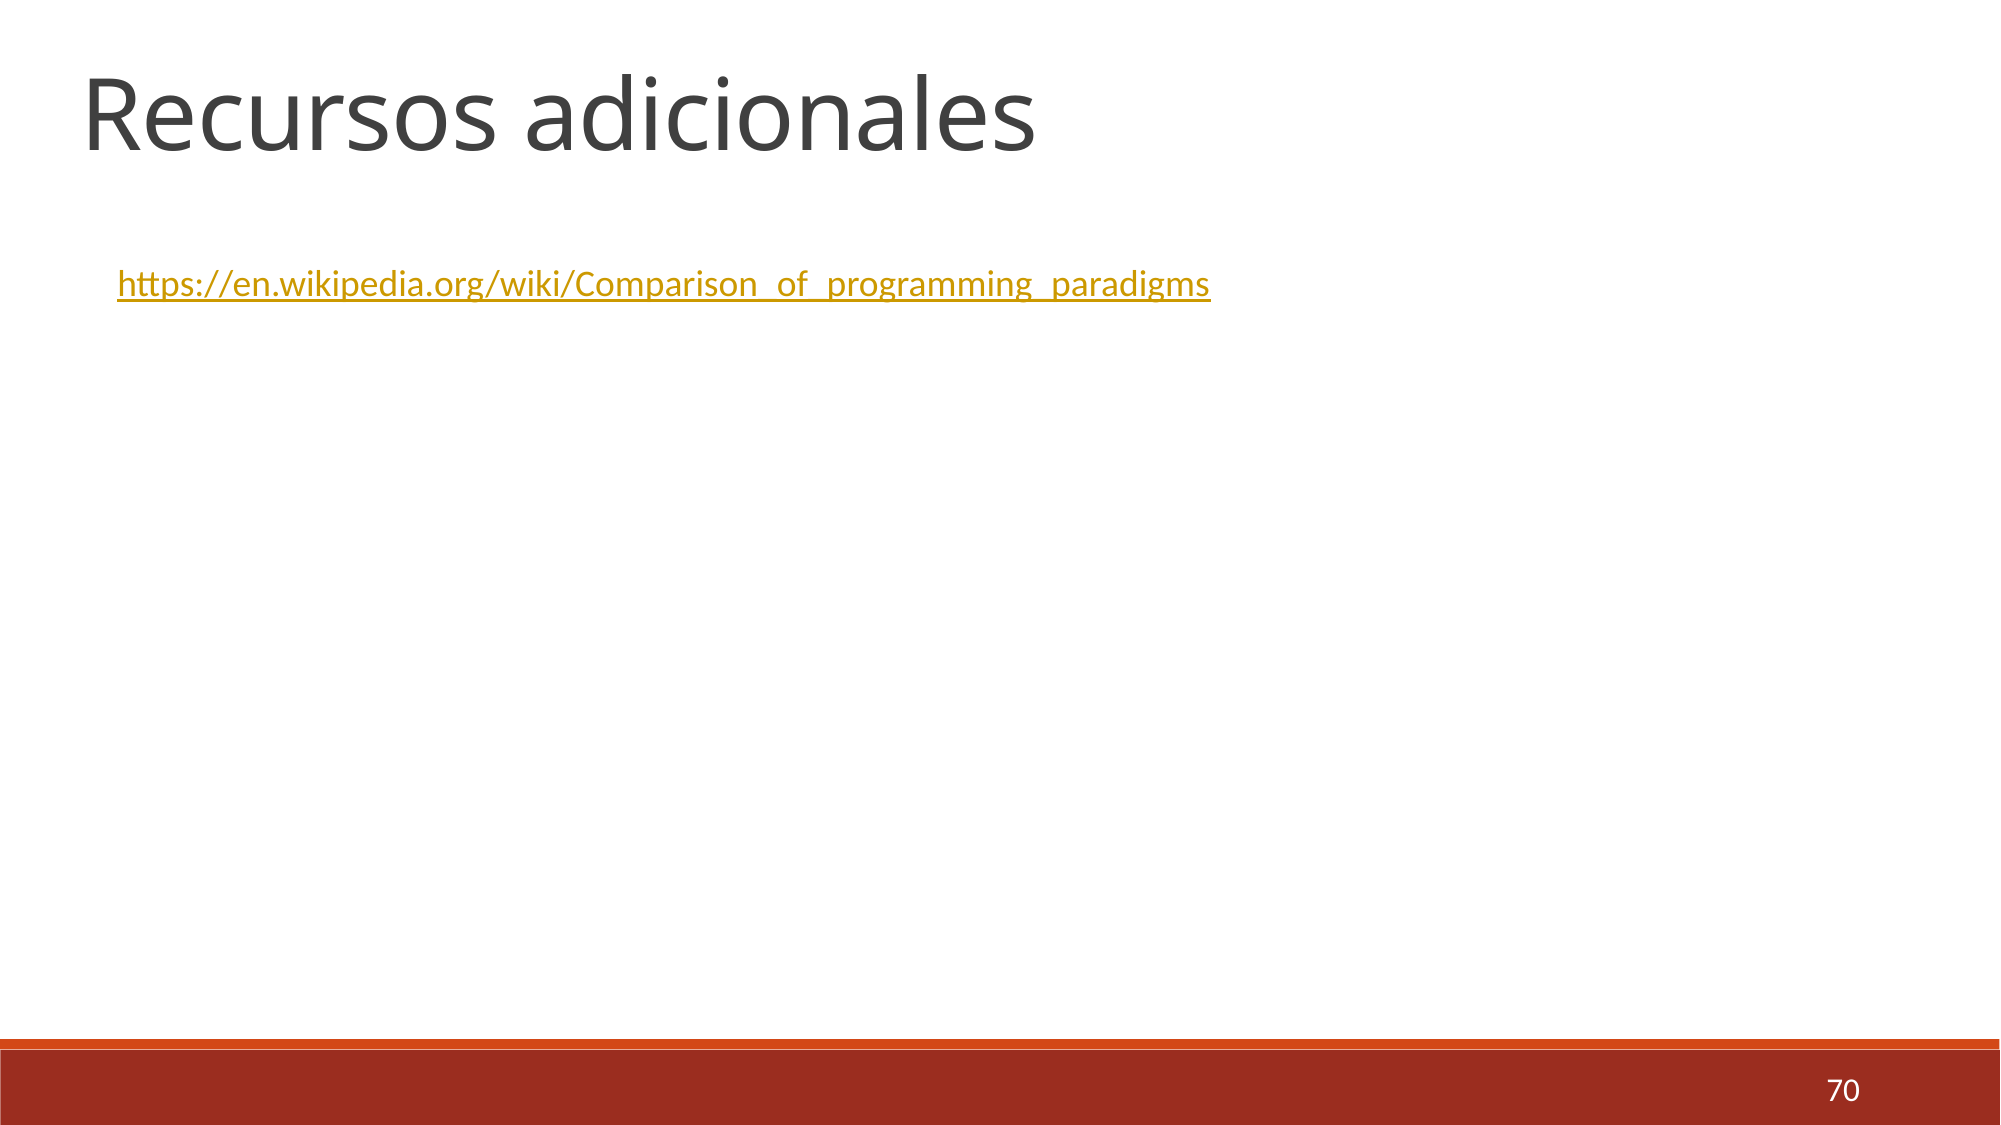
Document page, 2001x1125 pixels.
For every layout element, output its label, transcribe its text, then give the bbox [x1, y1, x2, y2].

slide_number 70 [126, 1061, 1875, 1115]
text_box https://en.wikipedia.org/wiki/Comparison_of_programming_paradigms [102, 251, 1226, 312]
text_box Recursos adicionales [65, 61, 1917, 297]
